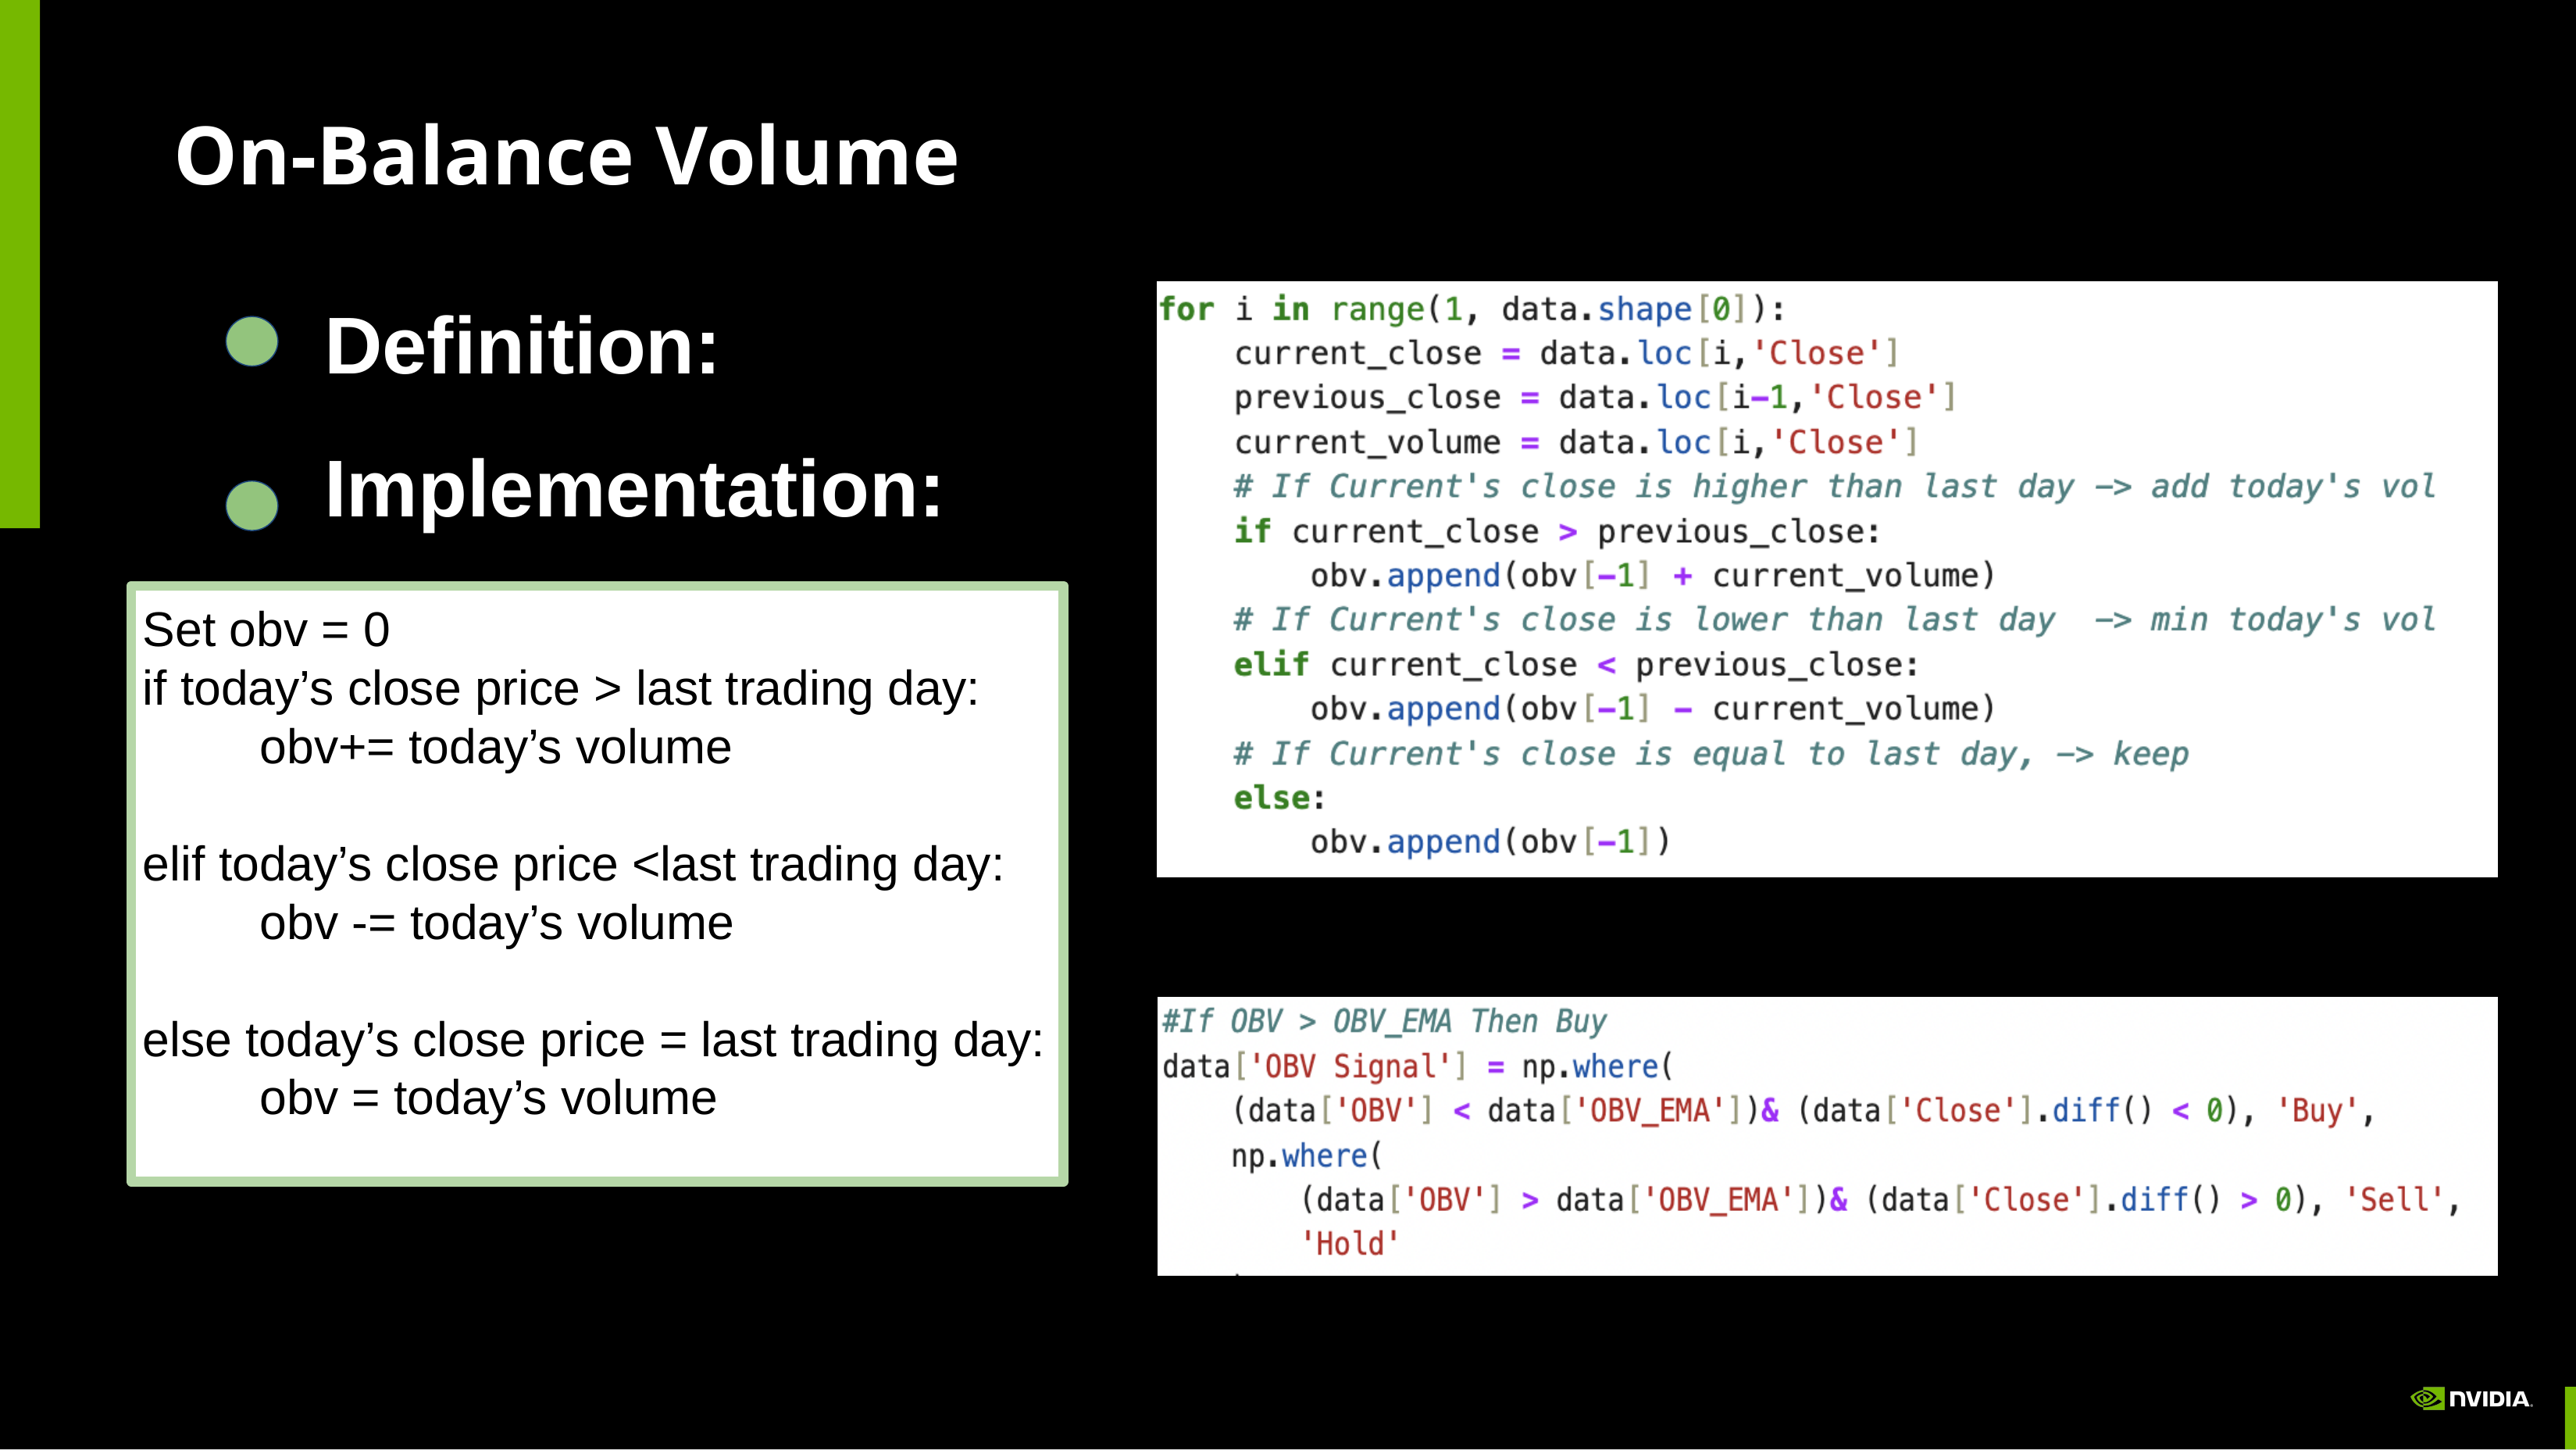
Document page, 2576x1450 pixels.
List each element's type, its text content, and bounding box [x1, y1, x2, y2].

picture [2396, 1372, 2548, 1425]
picture [1158, 997, 2498, 1277]
text_box Set obv = 0 if today’s close price > last trading day: obv+= today’s volume elif today’s close price <last trading day: obv -= today’s volume else today’s close price = last trading day: obv = today’s volume [131, 585, 1064, 1182]
text_box Definition: [312, 280, 757, 402]
title On-Balance Volume [173, 104, 1229, 346]
text_box [0, 0, 41, 529]
text_box [226, 480, 278, 531]
picture [1157, 280, 2498, 877]
text_box [226, 316, 278, 366]
text_box Implementation: [312, 424, 1023, 545]
